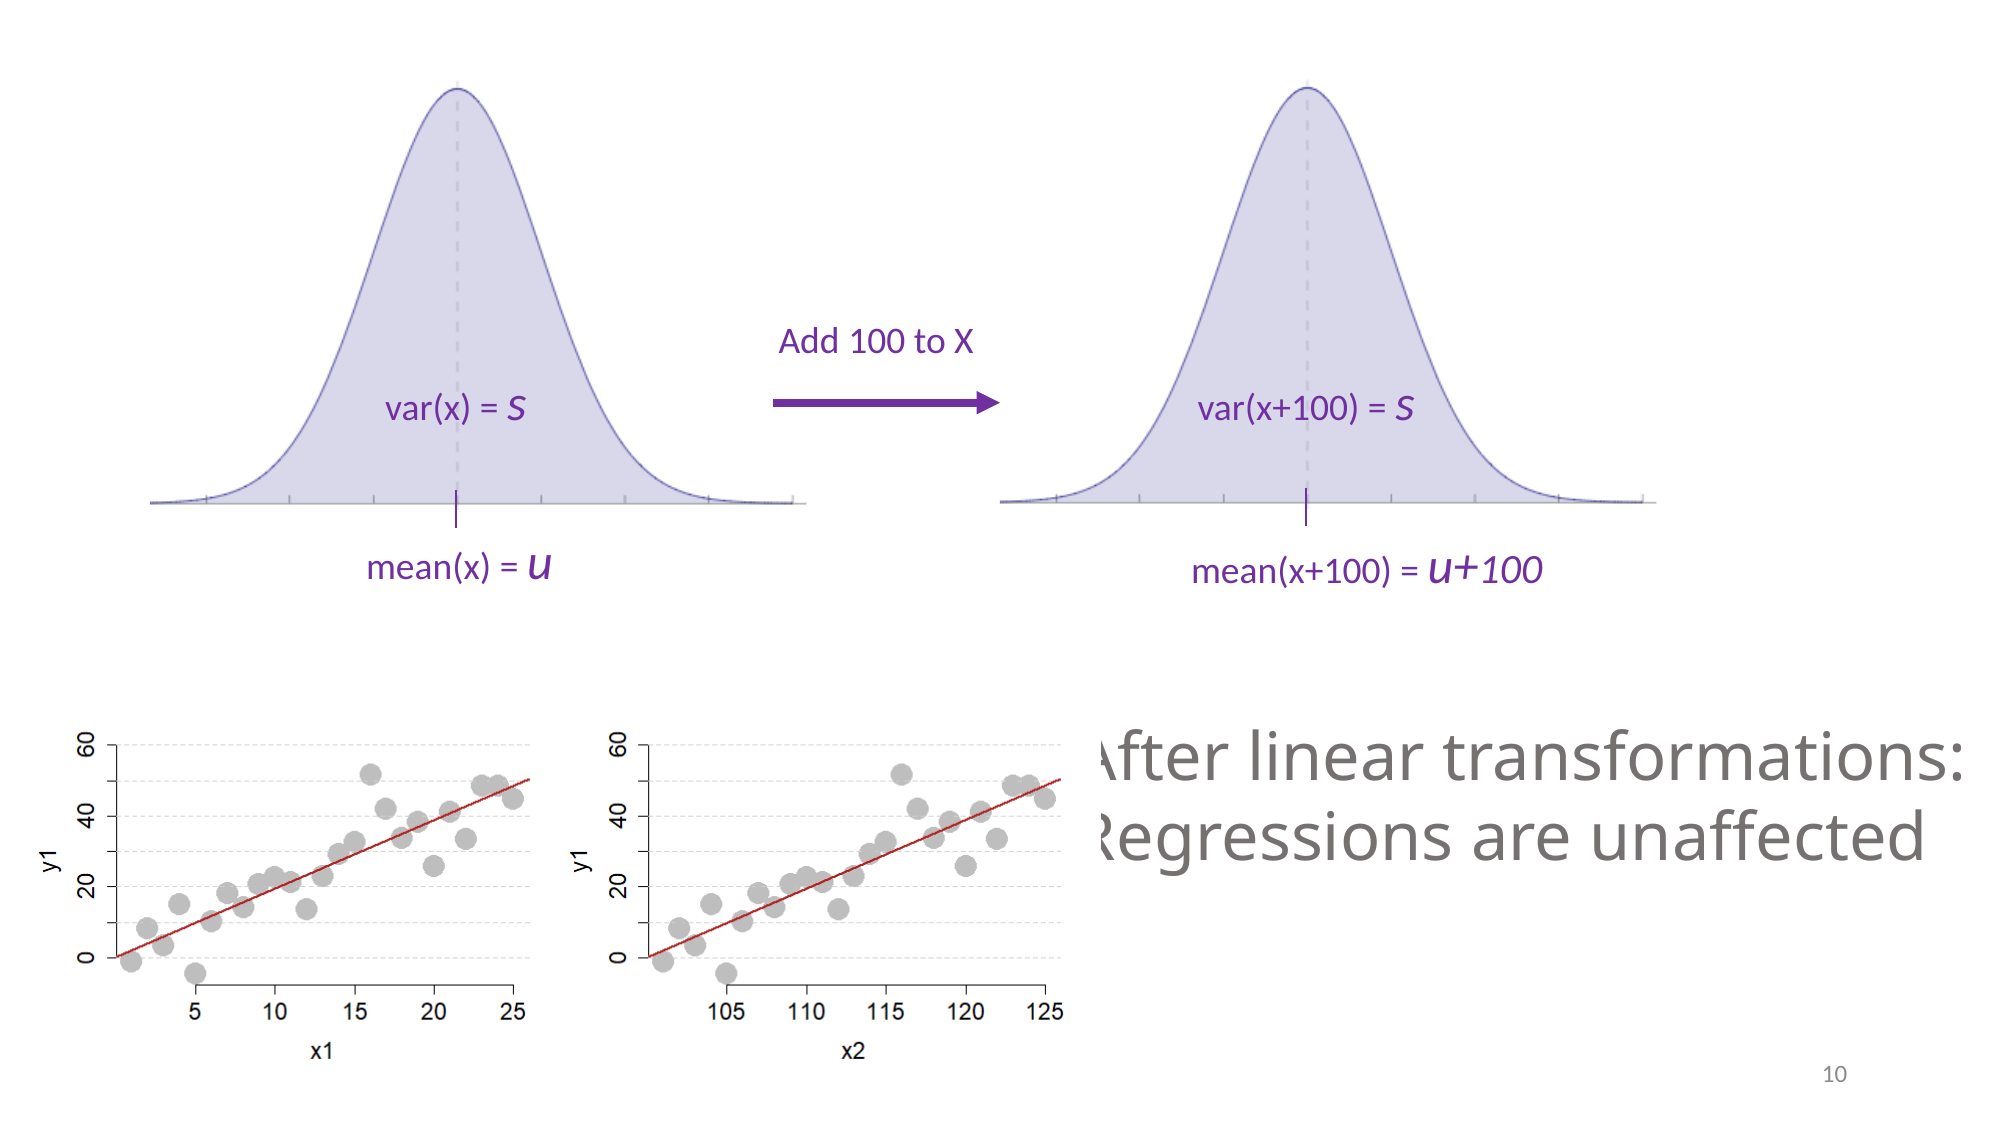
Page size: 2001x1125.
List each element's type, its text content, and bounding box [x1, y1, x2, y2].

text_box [999, 42, 1663, 603]
picture [38, 657, 1101, 1083]
text_box mean(x) = u [351, 522, 568, 597]
slide_number 10 [1412, 1042, 1863, 1103]
text_box After linear transformations: Regressions are unaffected [1101, 706, 1983, 882]
text_box Add 100 to X [813, 308, 989, 369]
picture [149, 43, 813, 510]
